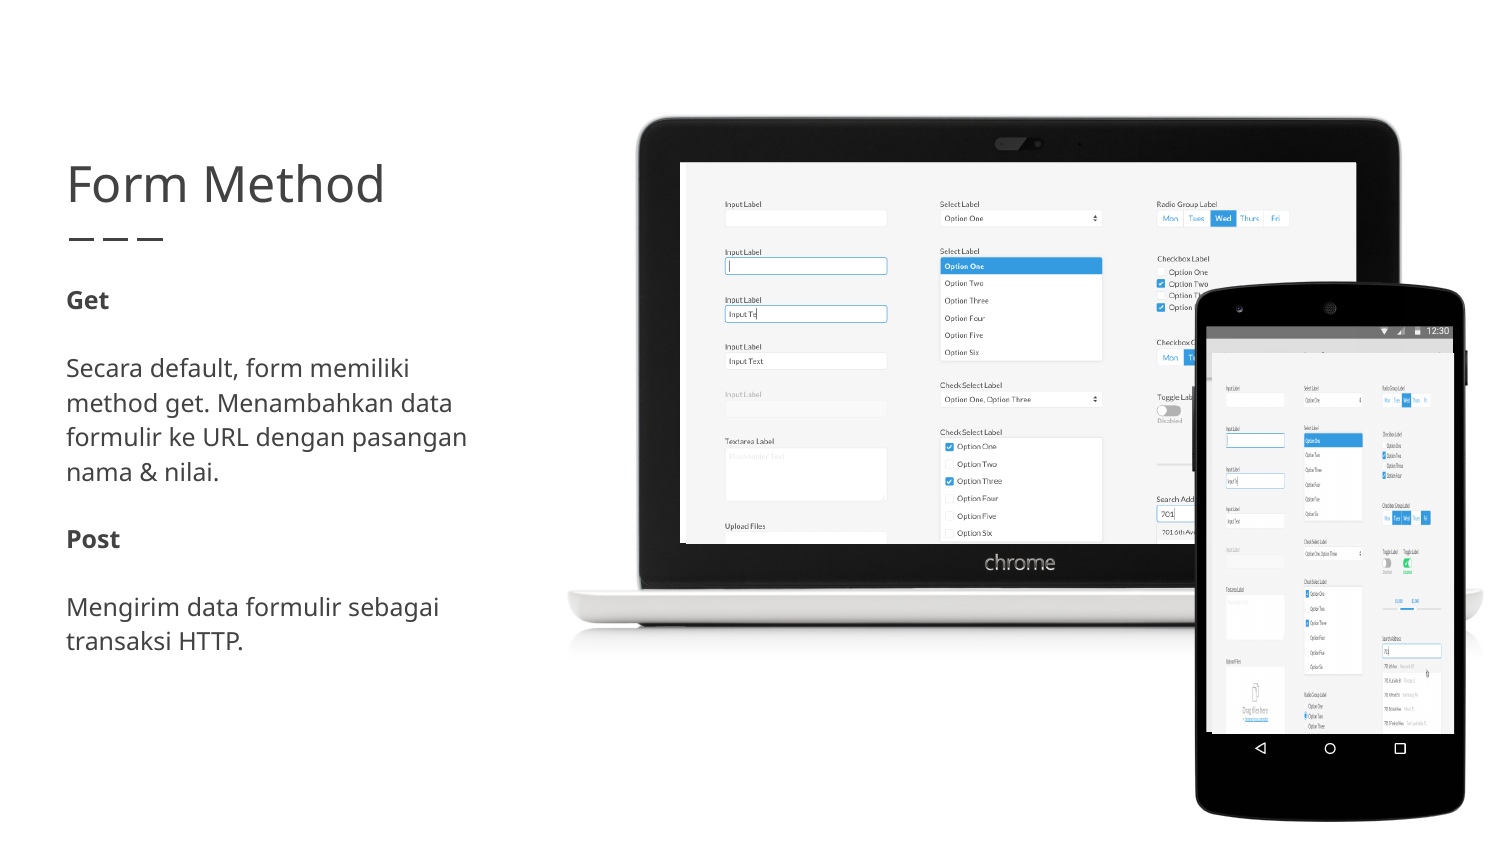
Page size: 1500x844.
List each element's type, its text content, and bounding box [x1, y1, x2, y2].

title Form Method [51, 103, 512, 228]
list Get Secara default, form memiliki method get. Menambahkan data formulir ke URL dengan pasangan nama & nilai. Post Mengirim data formulir sebagai transaksi HTTP. [51, 265, 512, 750]
picture [566, 114, 1484, 822]
